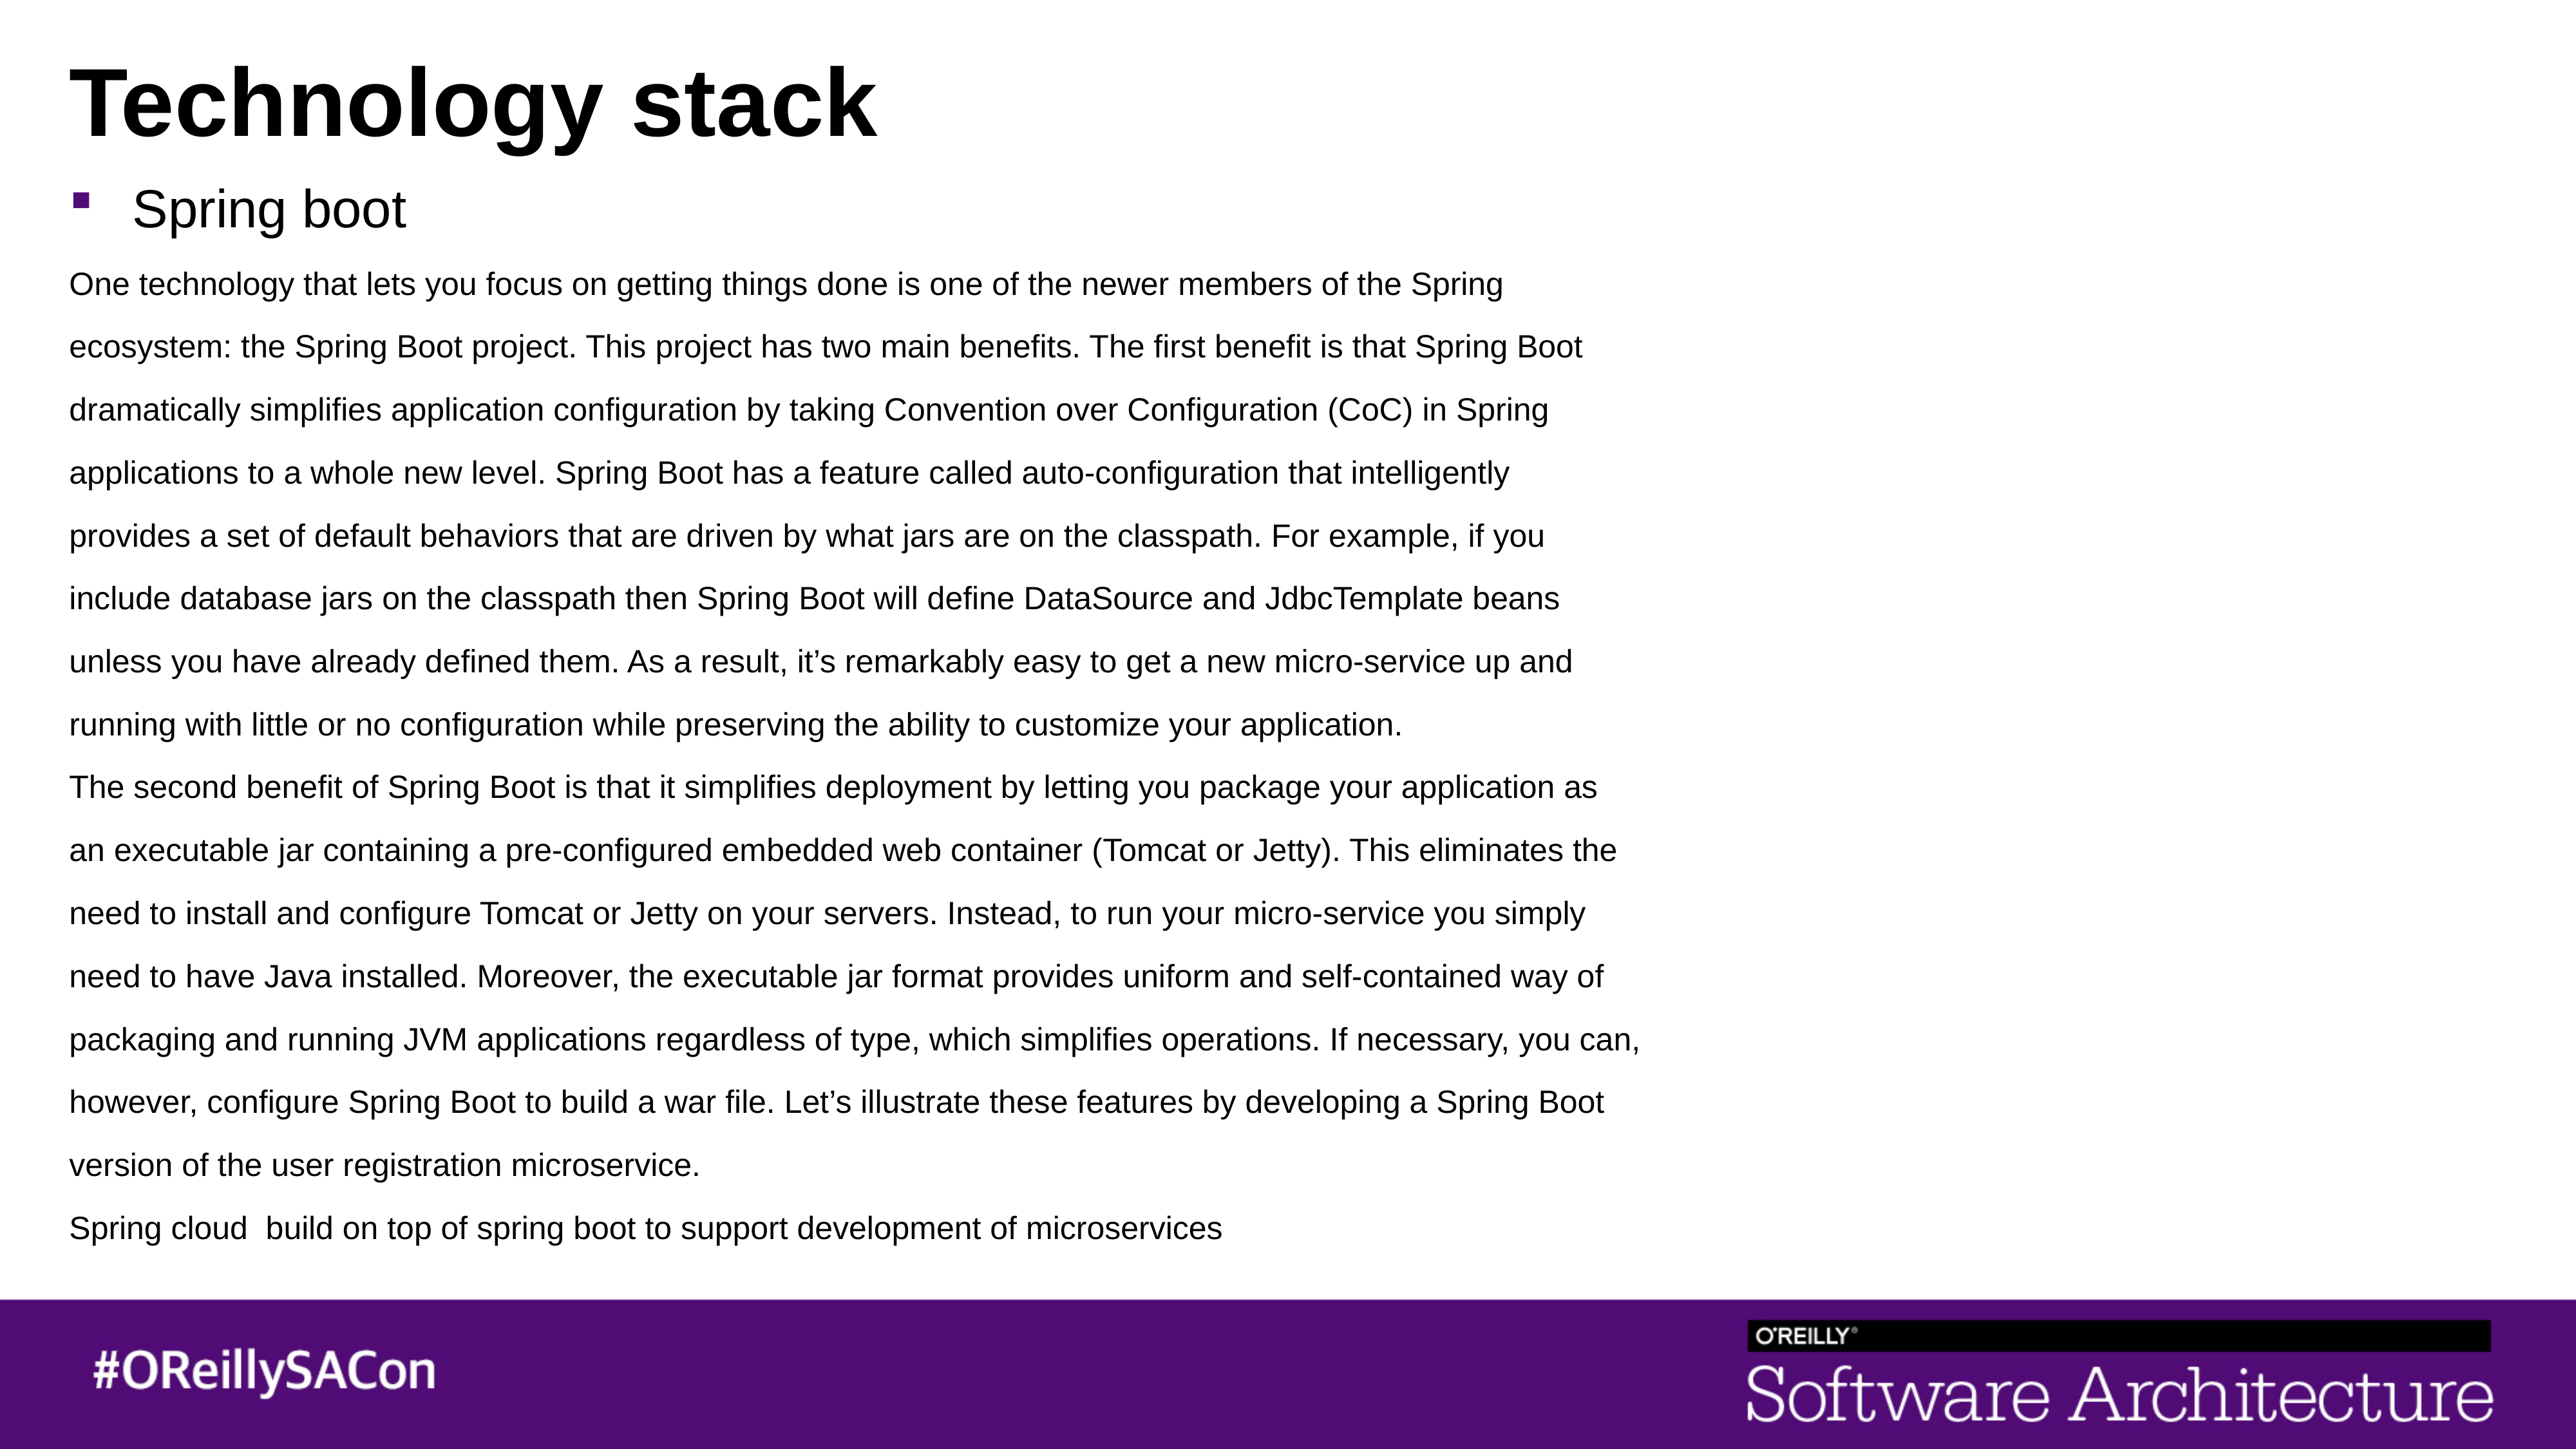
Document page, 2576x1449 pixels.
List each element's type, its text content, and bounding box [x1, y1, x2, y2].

picture [0, 0, 2576, 1449]
list Spring boot One technology that lets you focus on getting things done is one of the newer members of the Spring ecosystem: the Spring Boot project. This project has two main benefits. The first benefit is that Spring Boot dramatically simplifies application configuration by taking Convention over Configuration (CoC) in Spring applications to a whole new level. Spring Boot has a feature called auto-configuration that intelligently provides a set of default behaviors that are driven by what jars are on the classpath. For example, if you include database jars on the classpath then Spring Boot will define DataSource and JdbcTemplate beans unless you have already defined them. As a result, it’s remarkably easy to get a new micro-service up and running with little or no configuration while preserving the ability to customize your application. The second benefit of Spring Boot is that it simplifies deployment by letting you package your application as an executable jar containing a pre-configured embedded web container (Tomcat or Jetty). This eliminates the need to install and configure Tomcat or Jetty on your servers. Instead, to run your micro-service you simply need to have Java installed. Moreover, the executable jar format provides uniform and self-contained way of packaging and running JVM applications regardless of type, which simplifies operations. If necessary, you can, however, configure Spring Boot to build a war file. Let’s illustrate these features by developing a Spring Boot version of the user registration microservice. Spring cloud build on top of spring boot to support development of microservices [65, 177, 2510, 1304]
title Technology stack [65, 25, 2510, 169]
